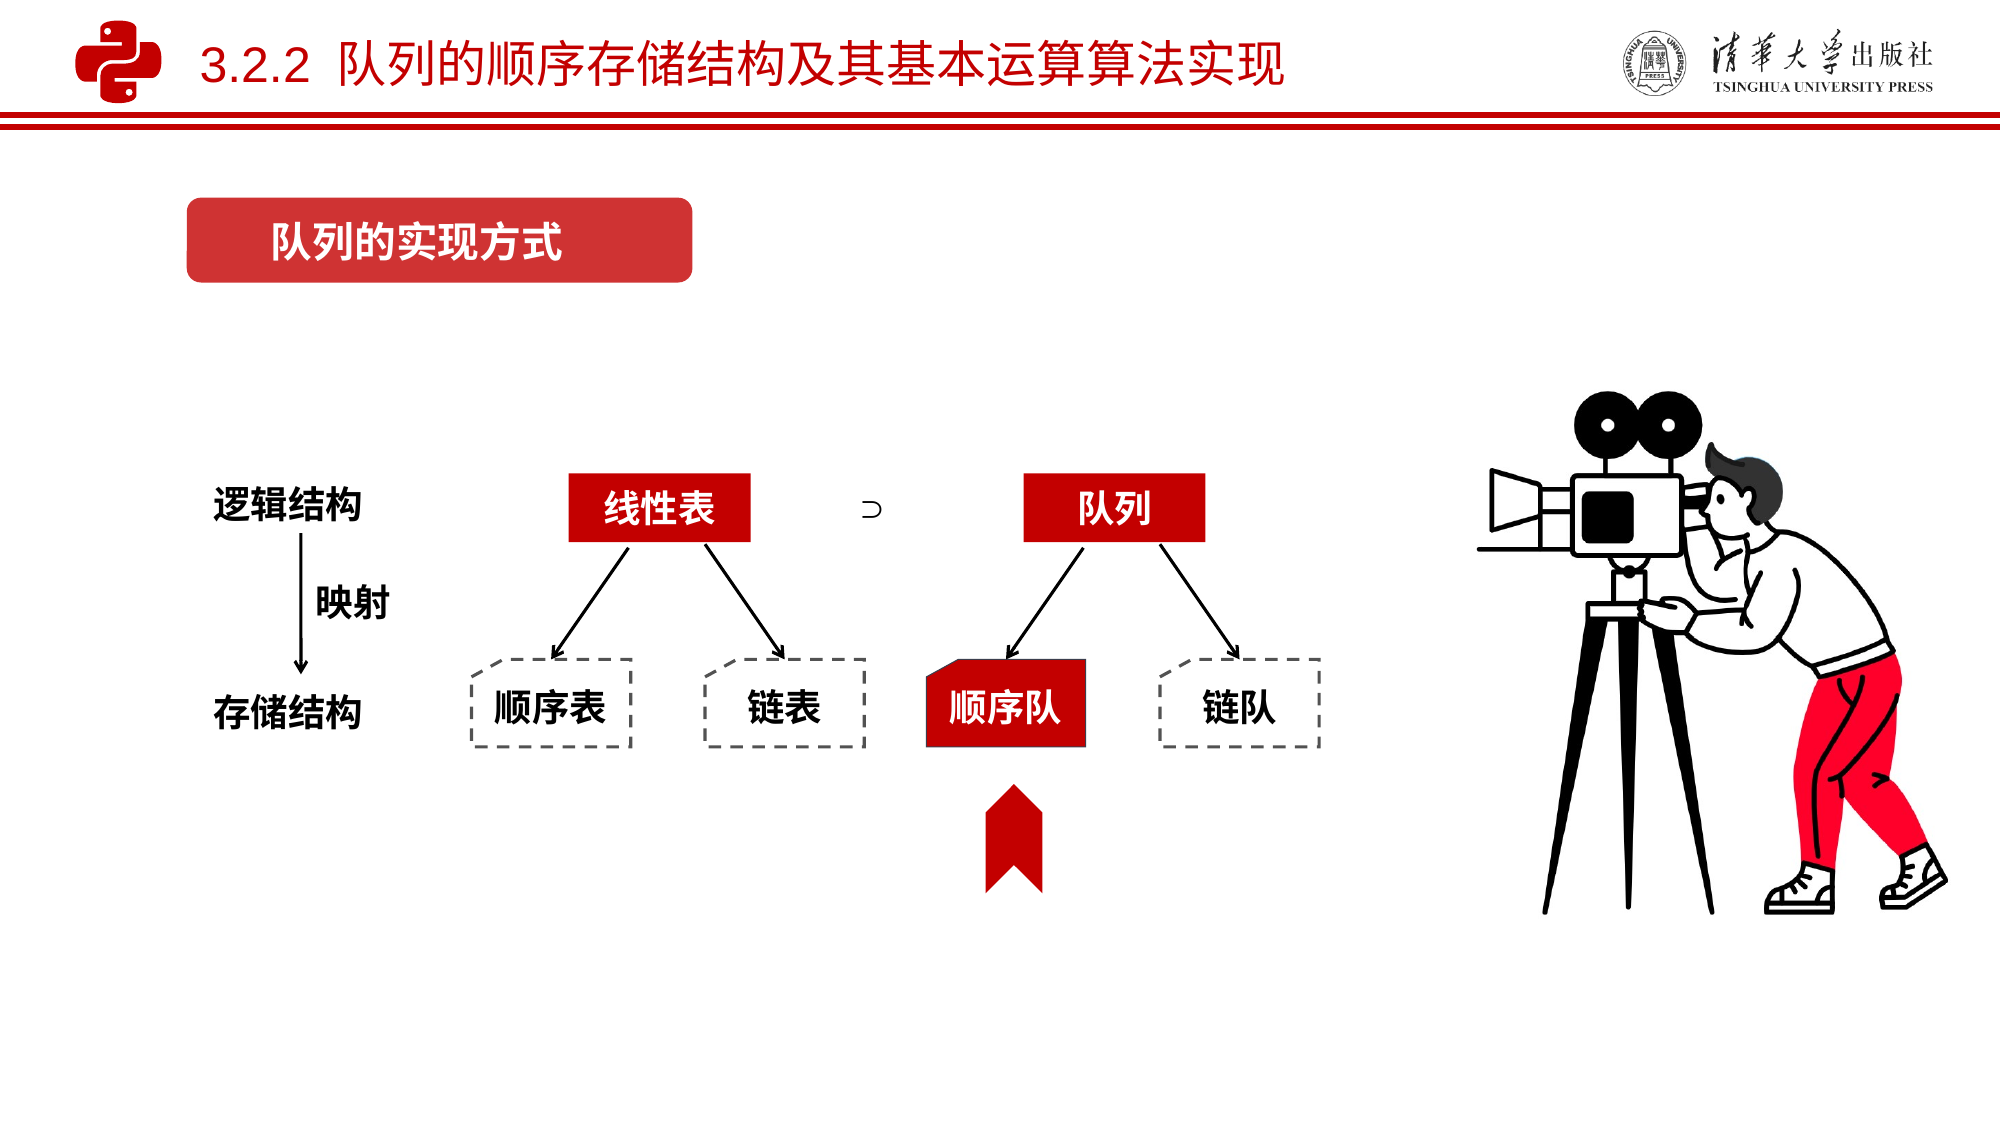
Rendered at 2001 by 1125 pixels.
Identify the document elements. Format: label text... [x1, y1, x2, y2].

text_box 队列的实现方式 [198, 208, 591, 274]
picture [1417, 240, 1991, 1031]
text_box [185, 196, 694, 284]
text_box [198, 473, 1320, 747]
text_box 3.2.2 队列的顺序存储结构及其基本运算算法实现 [184, 24, 1302, 100]
text_box [985, 783, 1043, 895]
